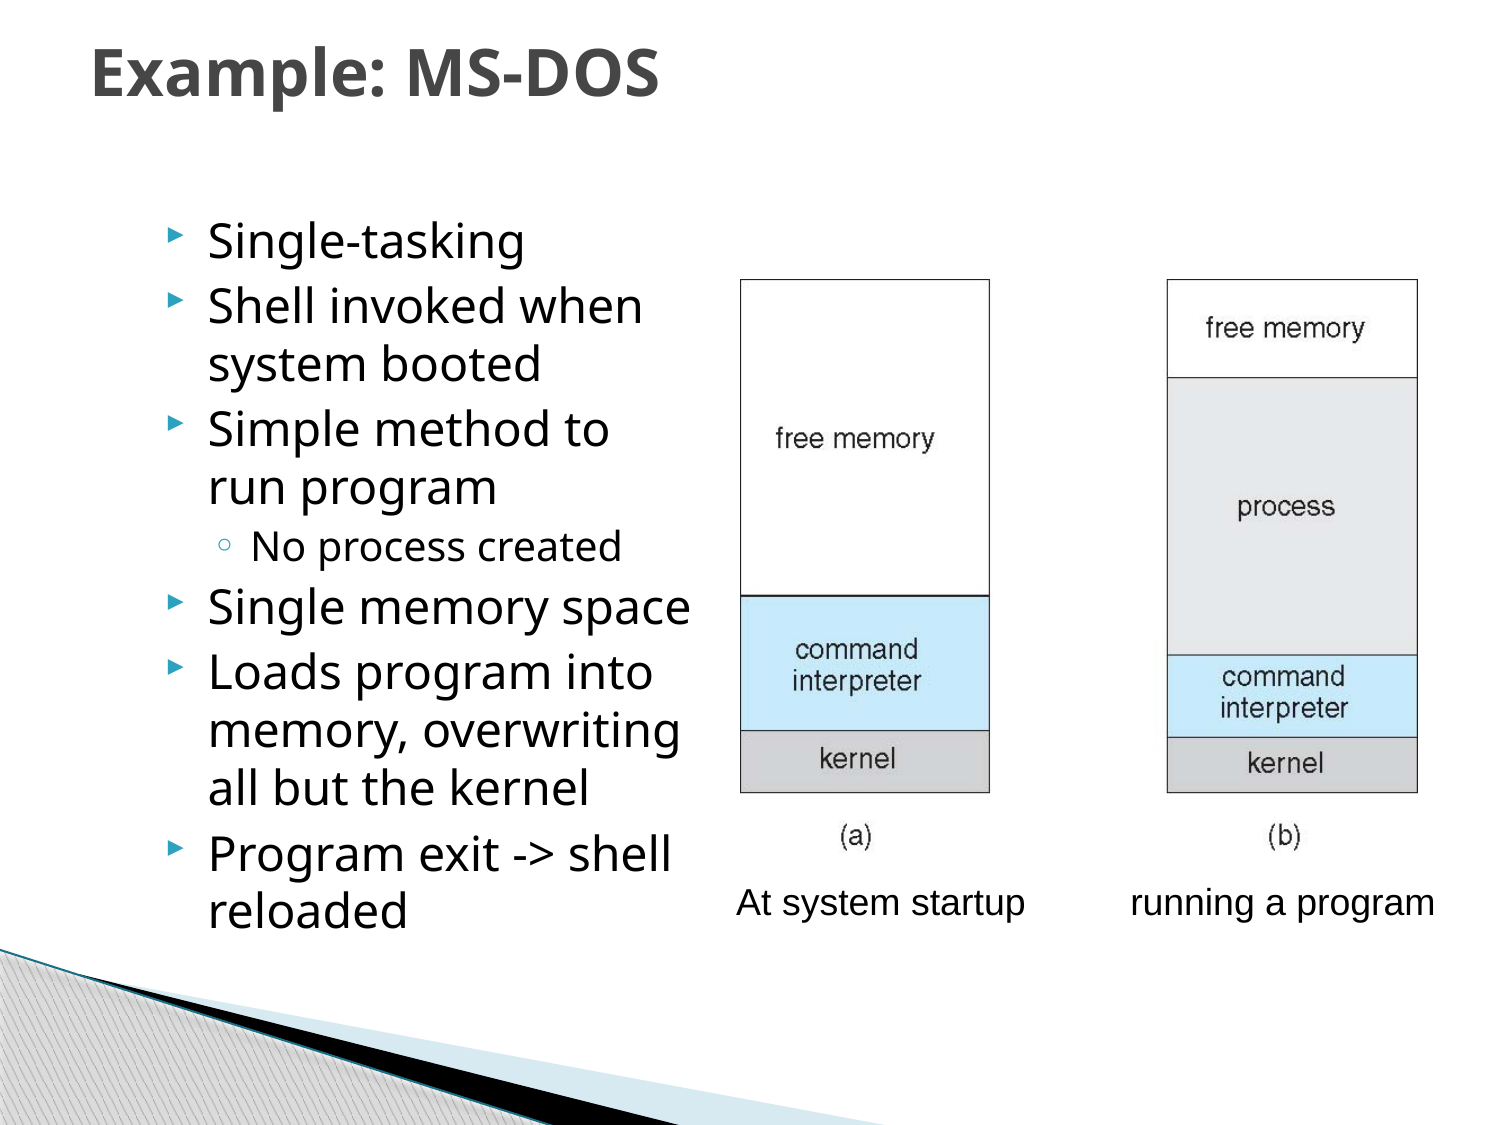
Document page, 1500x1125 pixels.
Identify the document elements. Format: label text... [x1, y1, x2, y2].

title Example: MS-DOS [75, 23, 1425, 118]
picture [740, 279, 1418, 853]
text_box At system startup running a program [721, 870, 1500, 988]
list Single-tasking Shell invoked when system booted Simple method to run program No process created Single memory space Loads program into memory, overwriting all but the kernel Program exit -> shell reloaded [132, 202, 711, 956]
